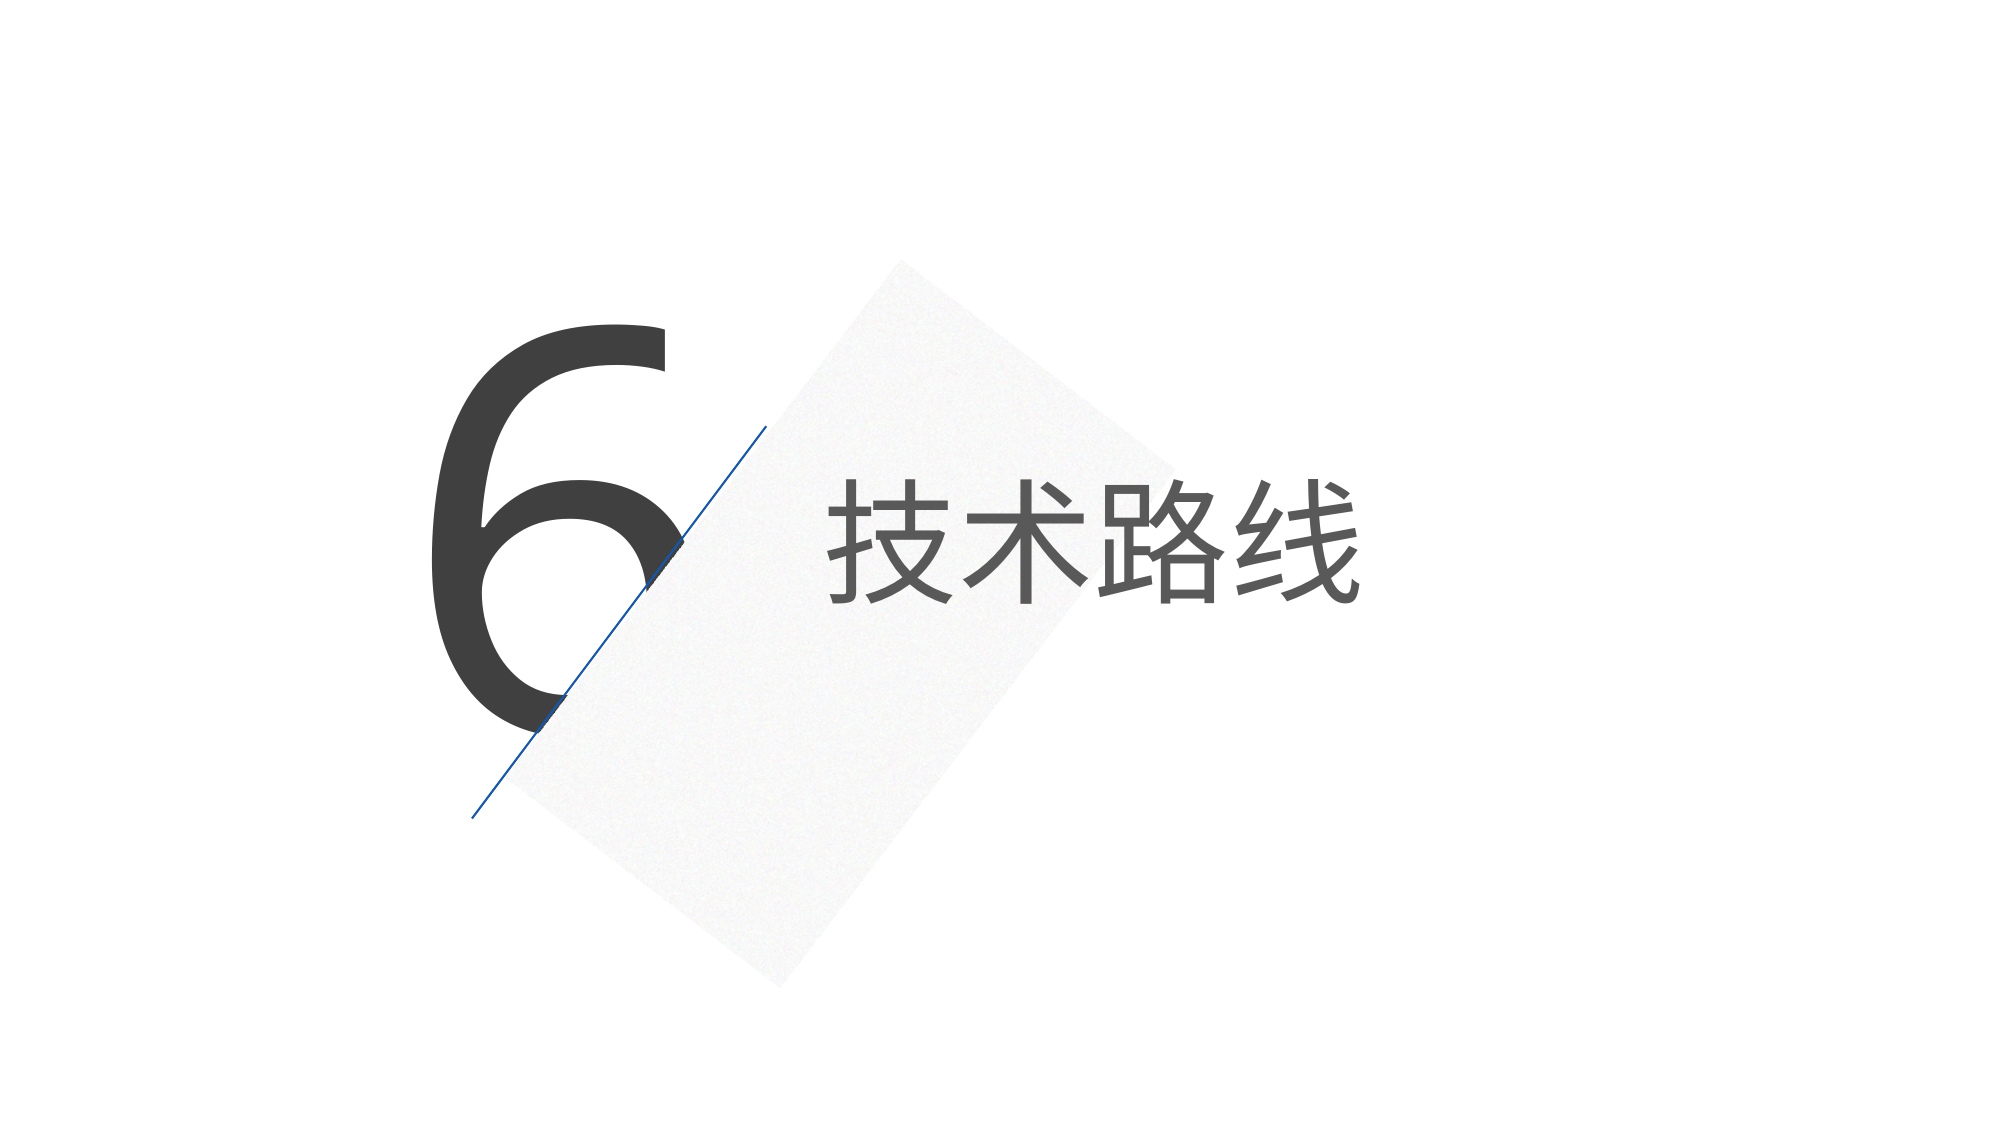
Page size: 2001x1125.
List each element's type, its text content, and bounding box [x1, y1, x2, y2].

text_box 技术路线 [1166, 450, 1380, 628]
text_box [471, 426, 767, 819]
text_box 6 [312, 162, 567, 852]
picture [560, 260, 1166, 987]
